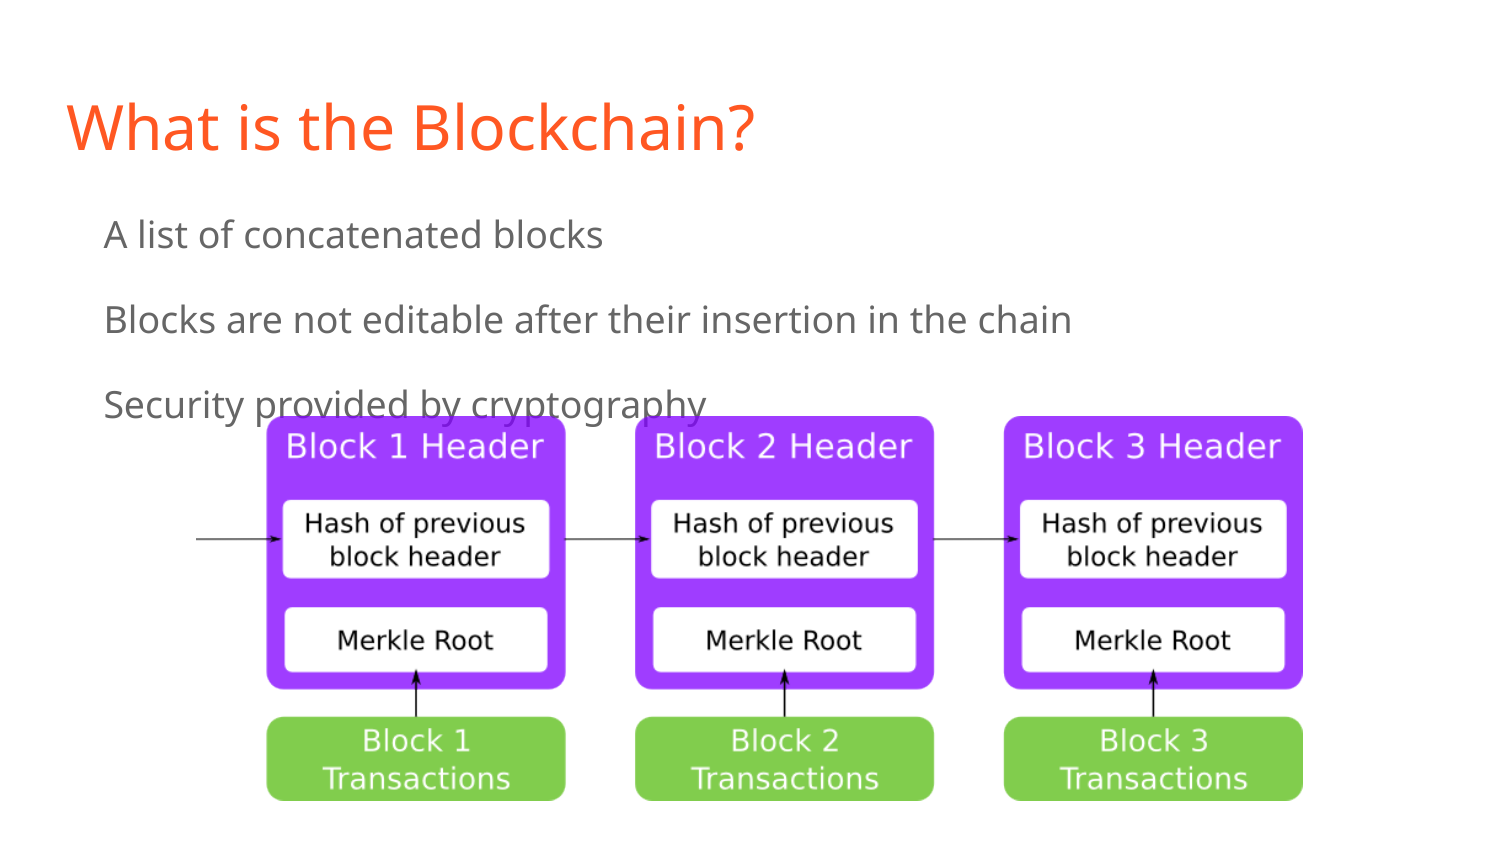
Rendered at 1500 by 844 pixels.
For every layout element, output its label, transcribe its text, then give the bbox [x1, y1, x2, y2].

title What is the Blockchain? [51, 72, 1449, 167]
list A list of concatenated blocks Blocks are not editable after their insertion in the chain Security provided by cryptography [51, 189, 1449, 750]
picture [196, 416, 1304, 801]
